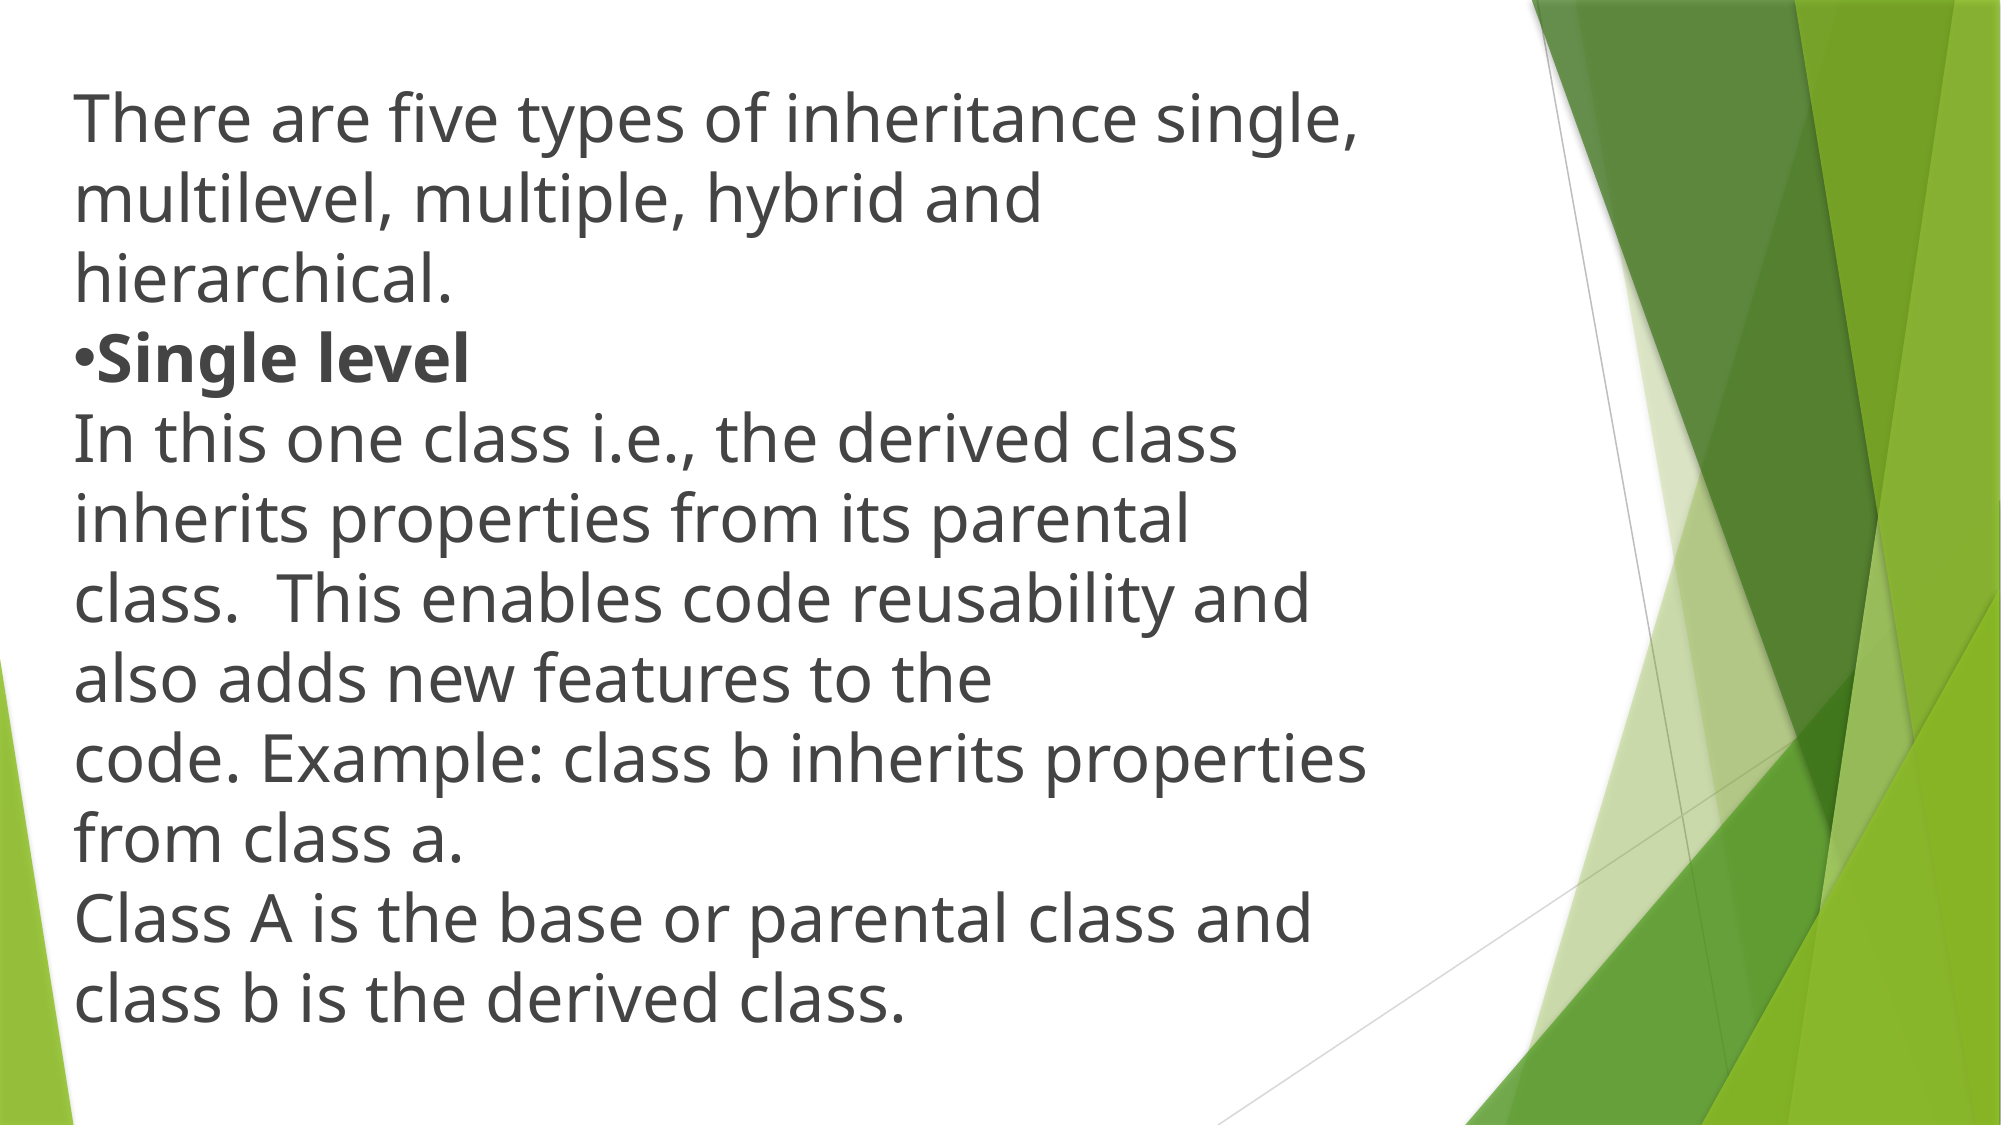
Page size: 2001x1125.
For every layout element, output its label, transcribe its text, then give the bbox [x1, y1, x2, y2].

text_box There are five types of inheritance single, multilevel, multiple, hybrid and hierarchical. Single level In this one class i.e., the derived class inherits properties from its parental class. This enables code reusability and also adds new features to the code. Example: class b inherits properties from class a. Class A is the base or parental class and class b is the derived class. [58, 68, 1389, 1125]
